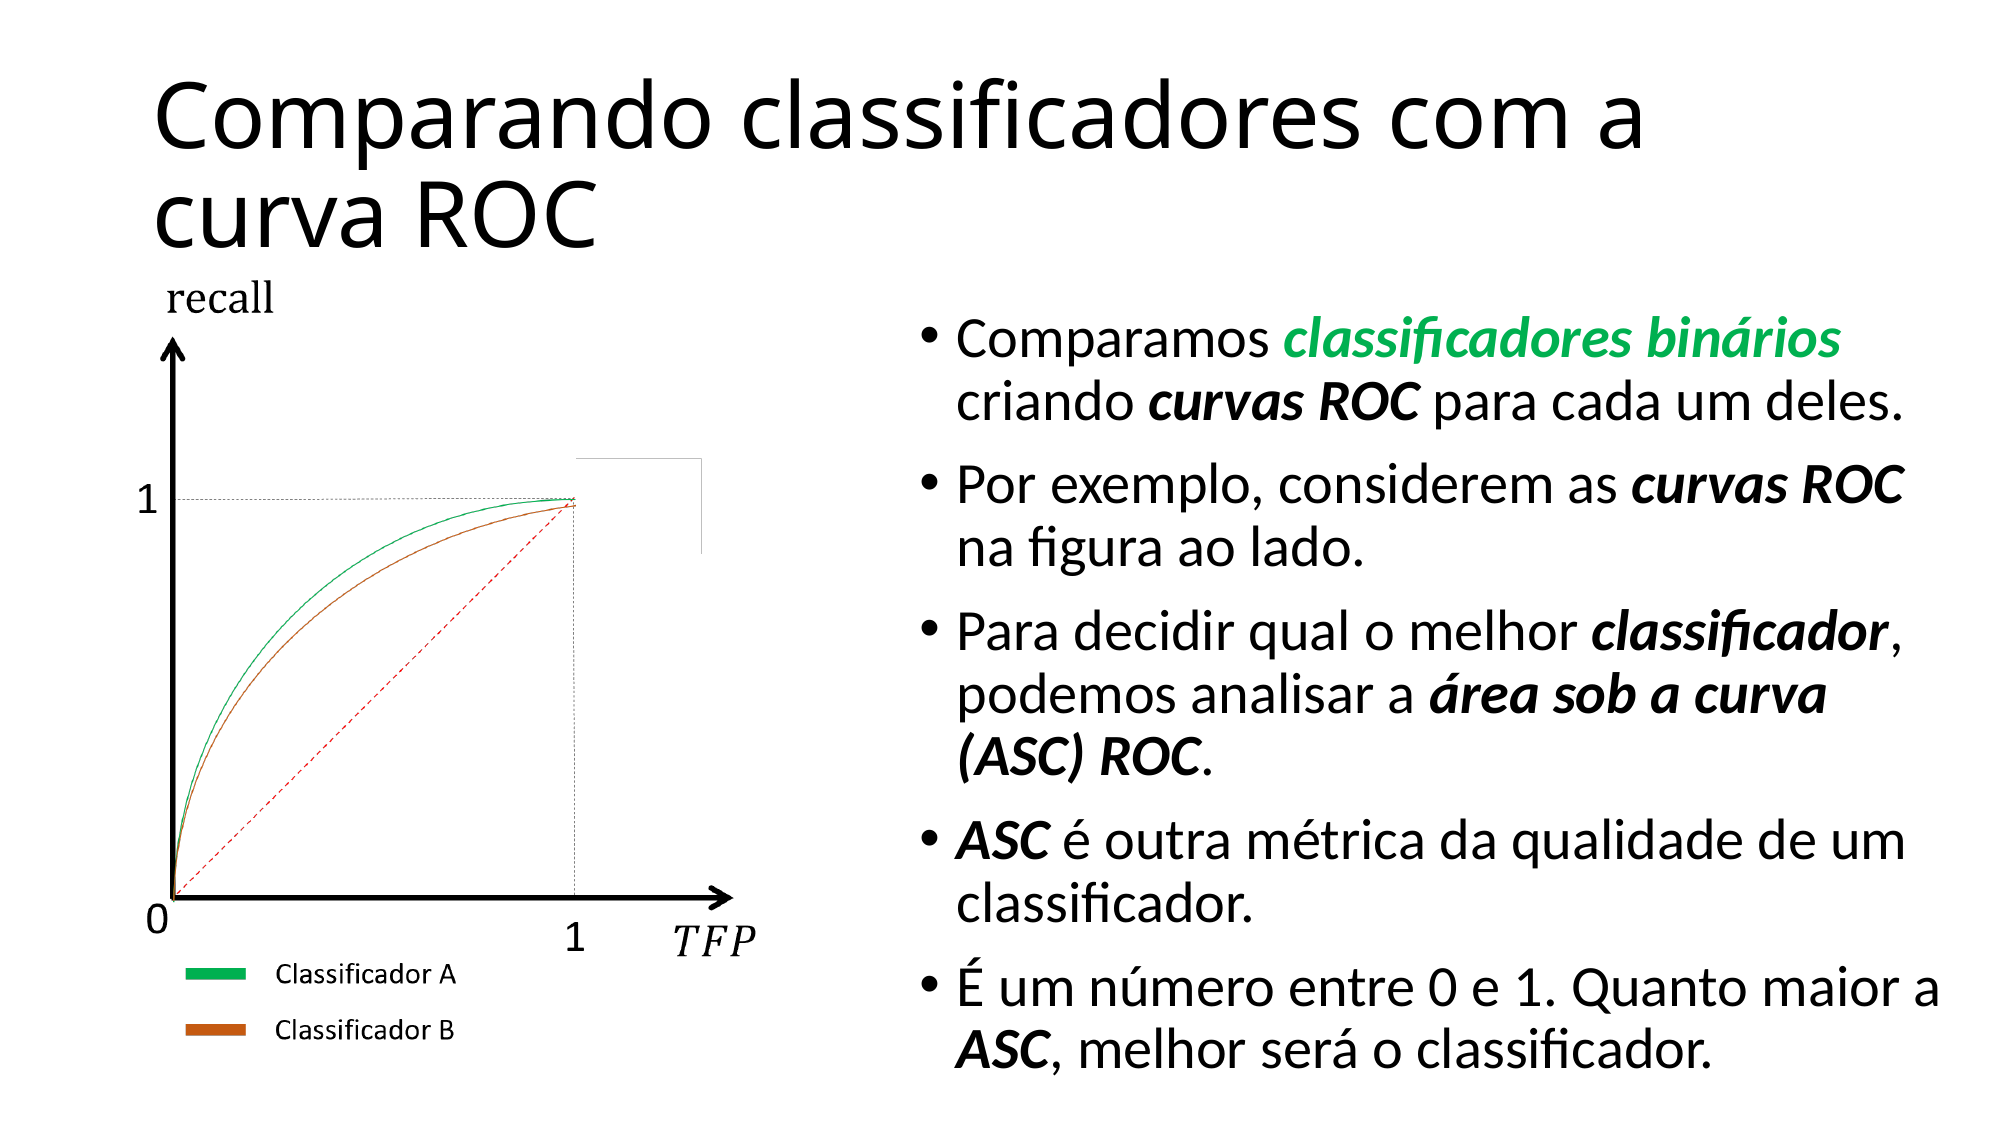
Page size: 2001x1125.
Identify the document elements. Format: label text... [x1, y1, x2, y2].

list Comparamos classificadores binários criando curvas ROC para cada um deles. Por exemplo, considerem as curvas ROC na figura ao lado. Para decidir qual o melhor classificador, podemos analisar a área sob a curva (ASC) ROC. ASC é outra métrica da qualidade de um classificador. É um número entre 0 e 1. Quanto maior a ASC, melhor será o classificador. [904, 299, 1985, 1125]
picture [107, 260, 765, 1066]
title Comparando classificadores com a curva ROC [137, 59, 1863, 278]
